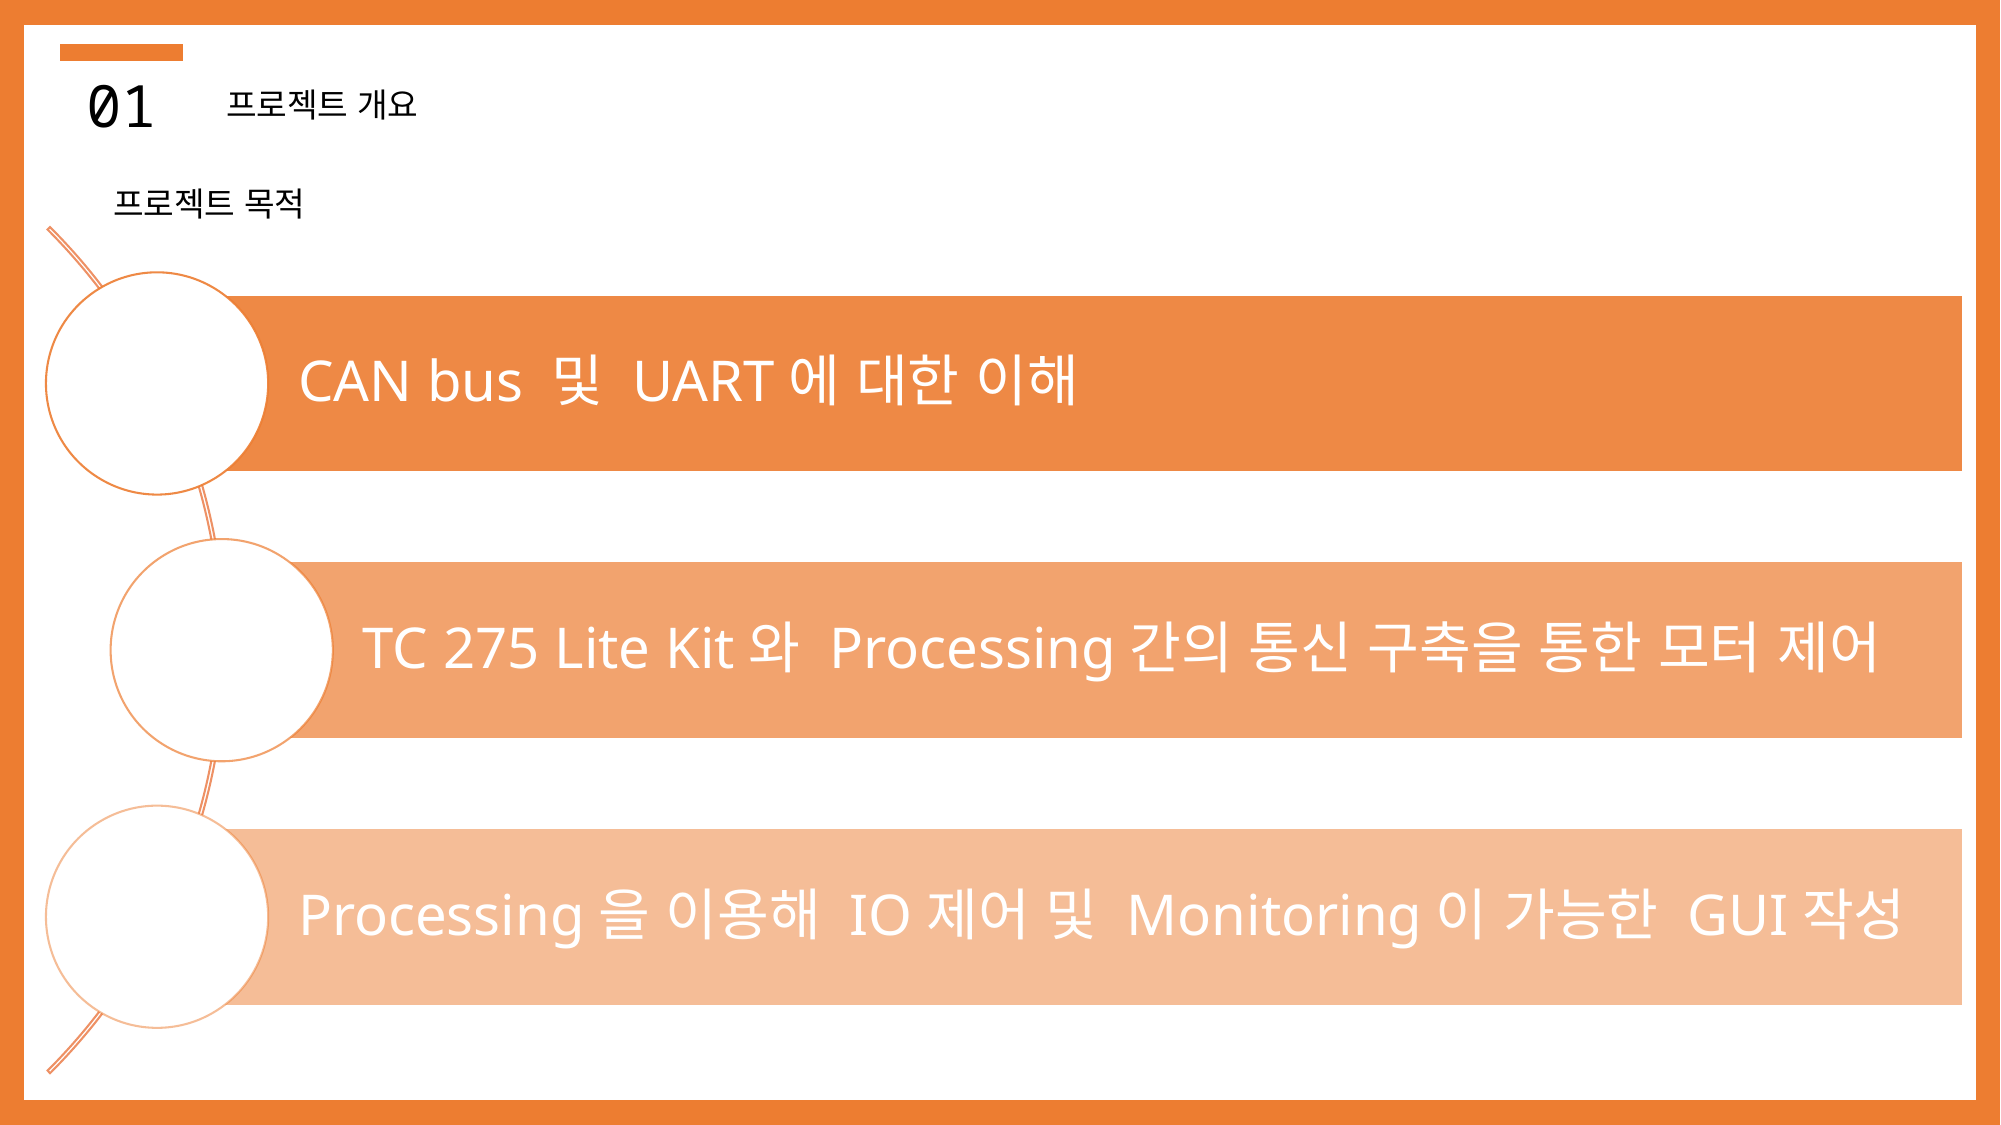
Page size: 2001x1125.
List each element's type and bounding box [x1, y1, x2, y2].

text_box [24, 244, 1976, 1100]
text_box [0, 0, 2000, 1125]
text_box [24, 25, 1976, 205]
text_box [0, 45, 524, 244]
text_box [33, 205, 1976, 1095]
